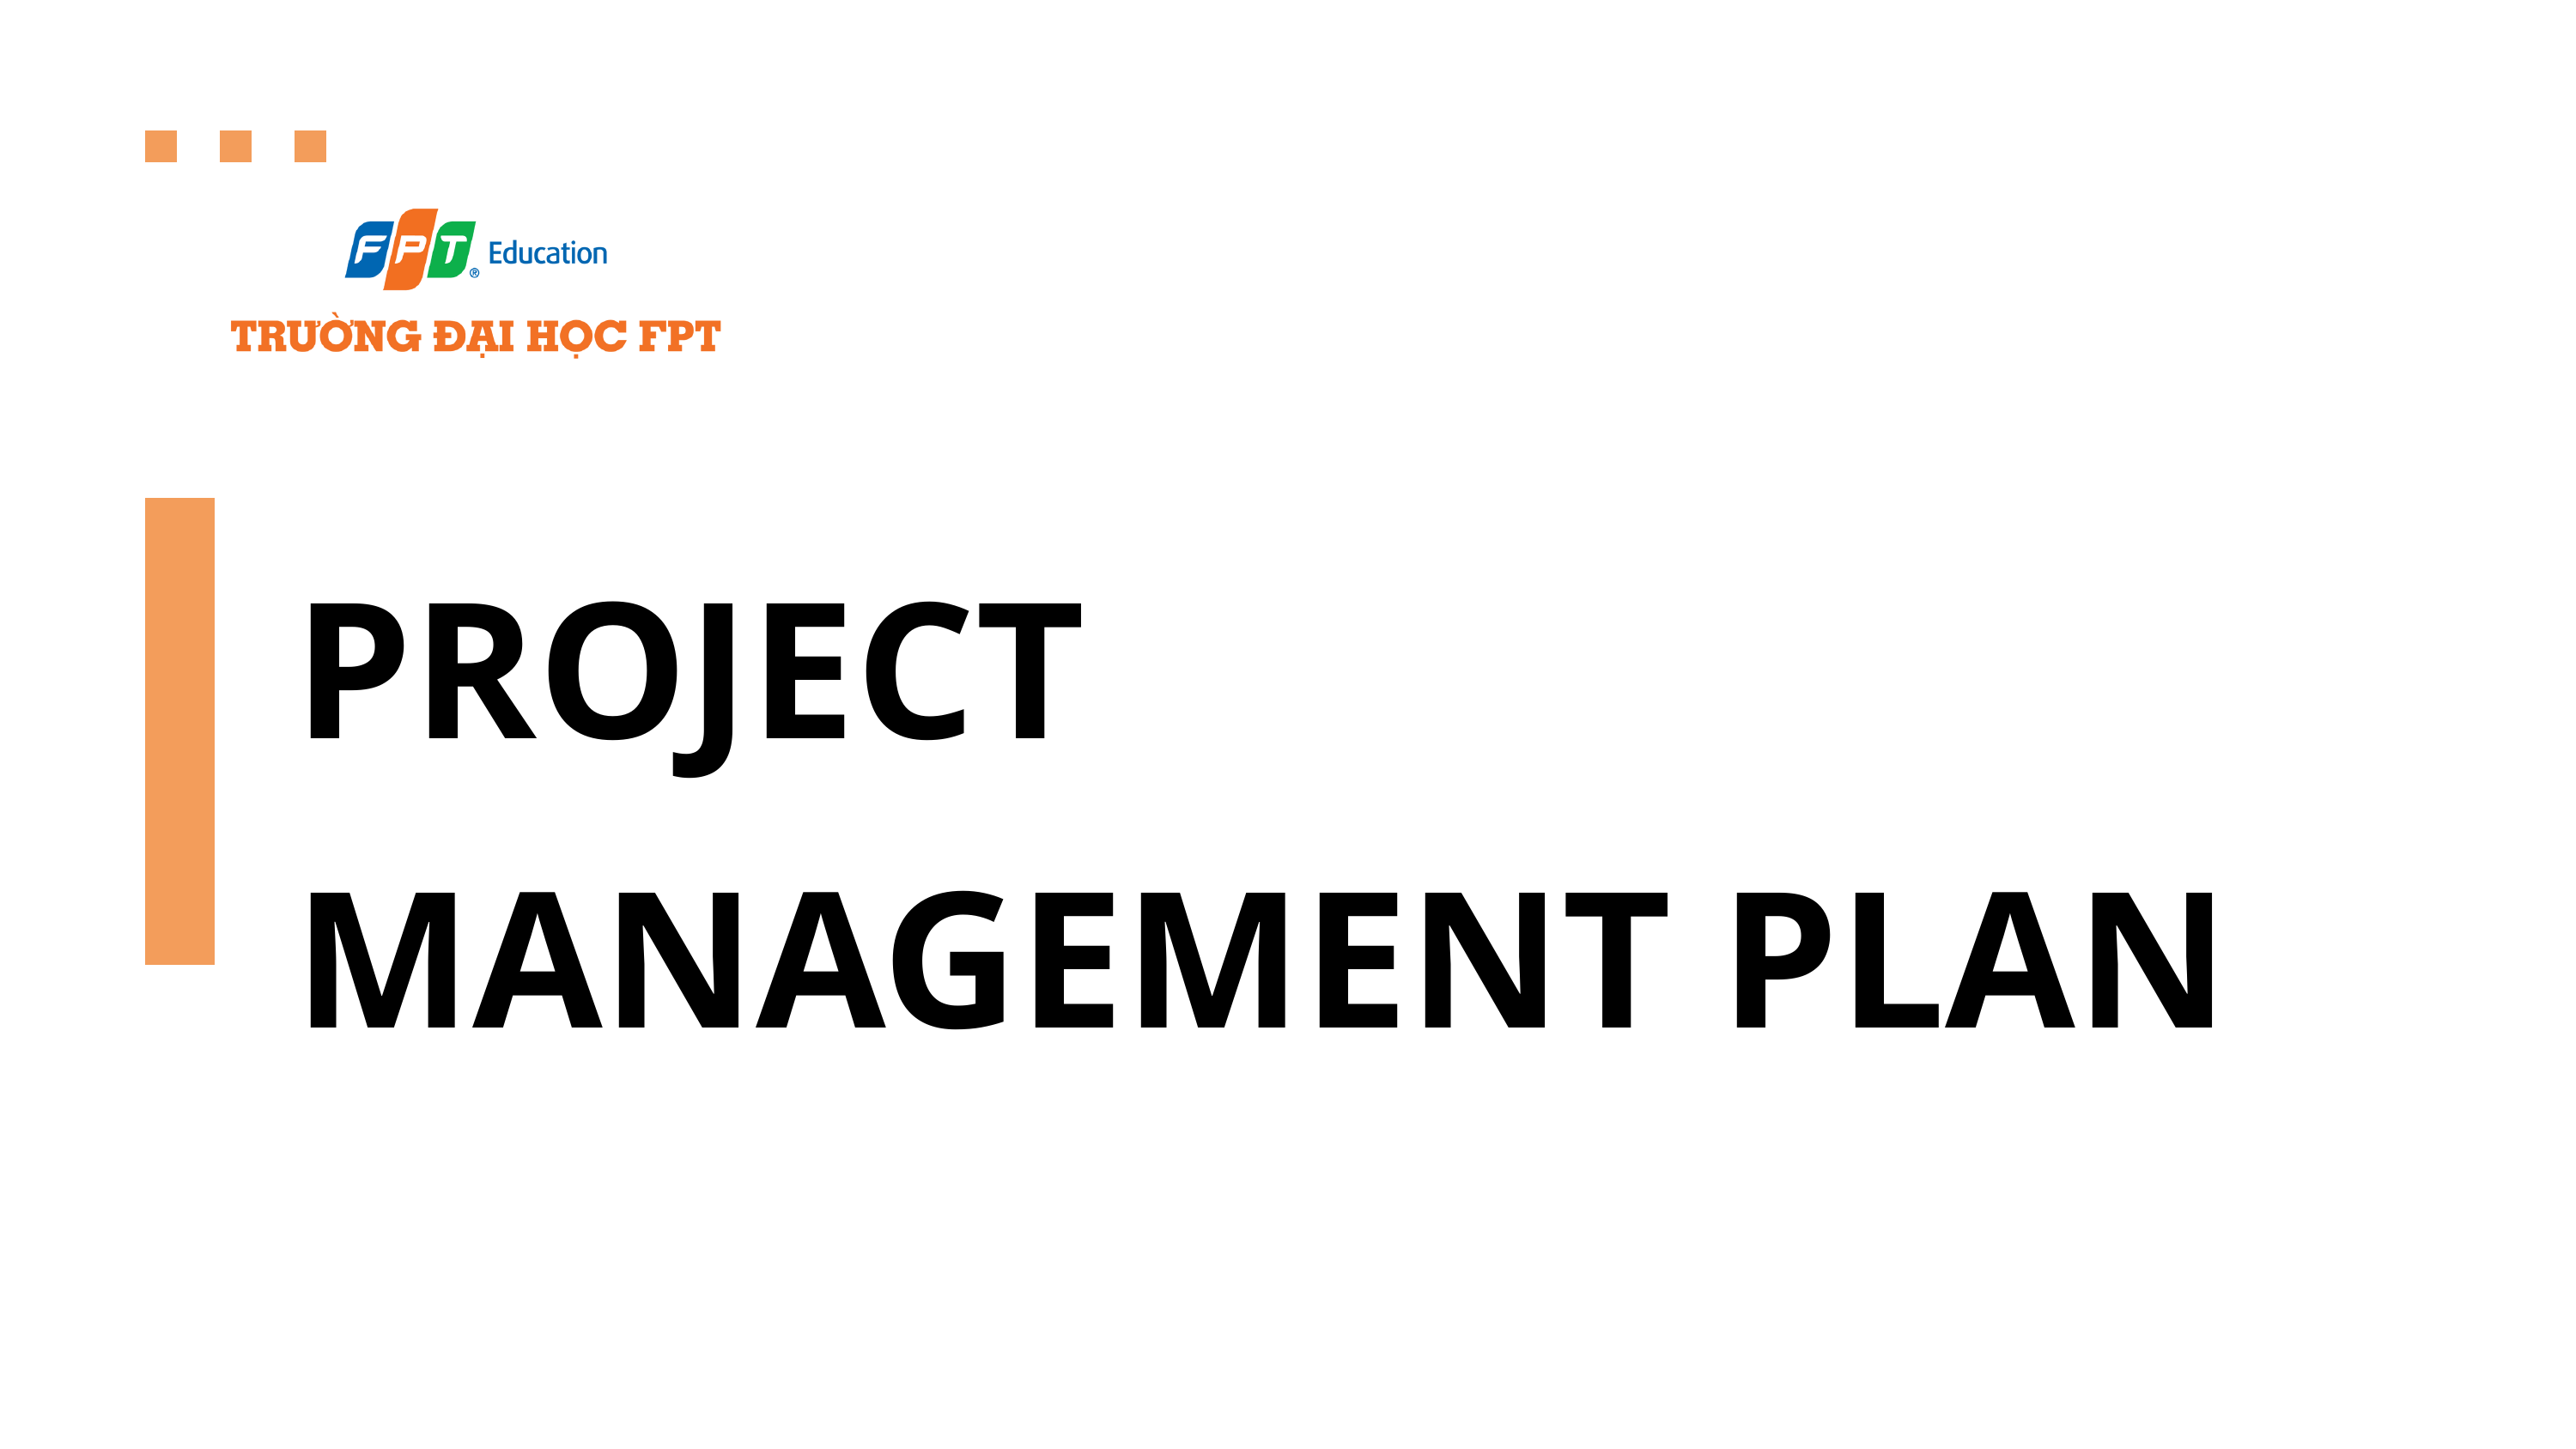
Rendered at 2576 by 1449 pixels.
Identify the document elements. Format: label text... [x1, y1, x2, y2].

text_box [215, 183, 737, 384]
text_box [219, 130, 252, 162]
text_box [144, 130, 177, 162]
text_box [144, 482, 216, 965]
text_box PROJECT MANAGEMENT PLAN [294, 485, 2257, 1066]
text_box [294, 130, 326, 162]
